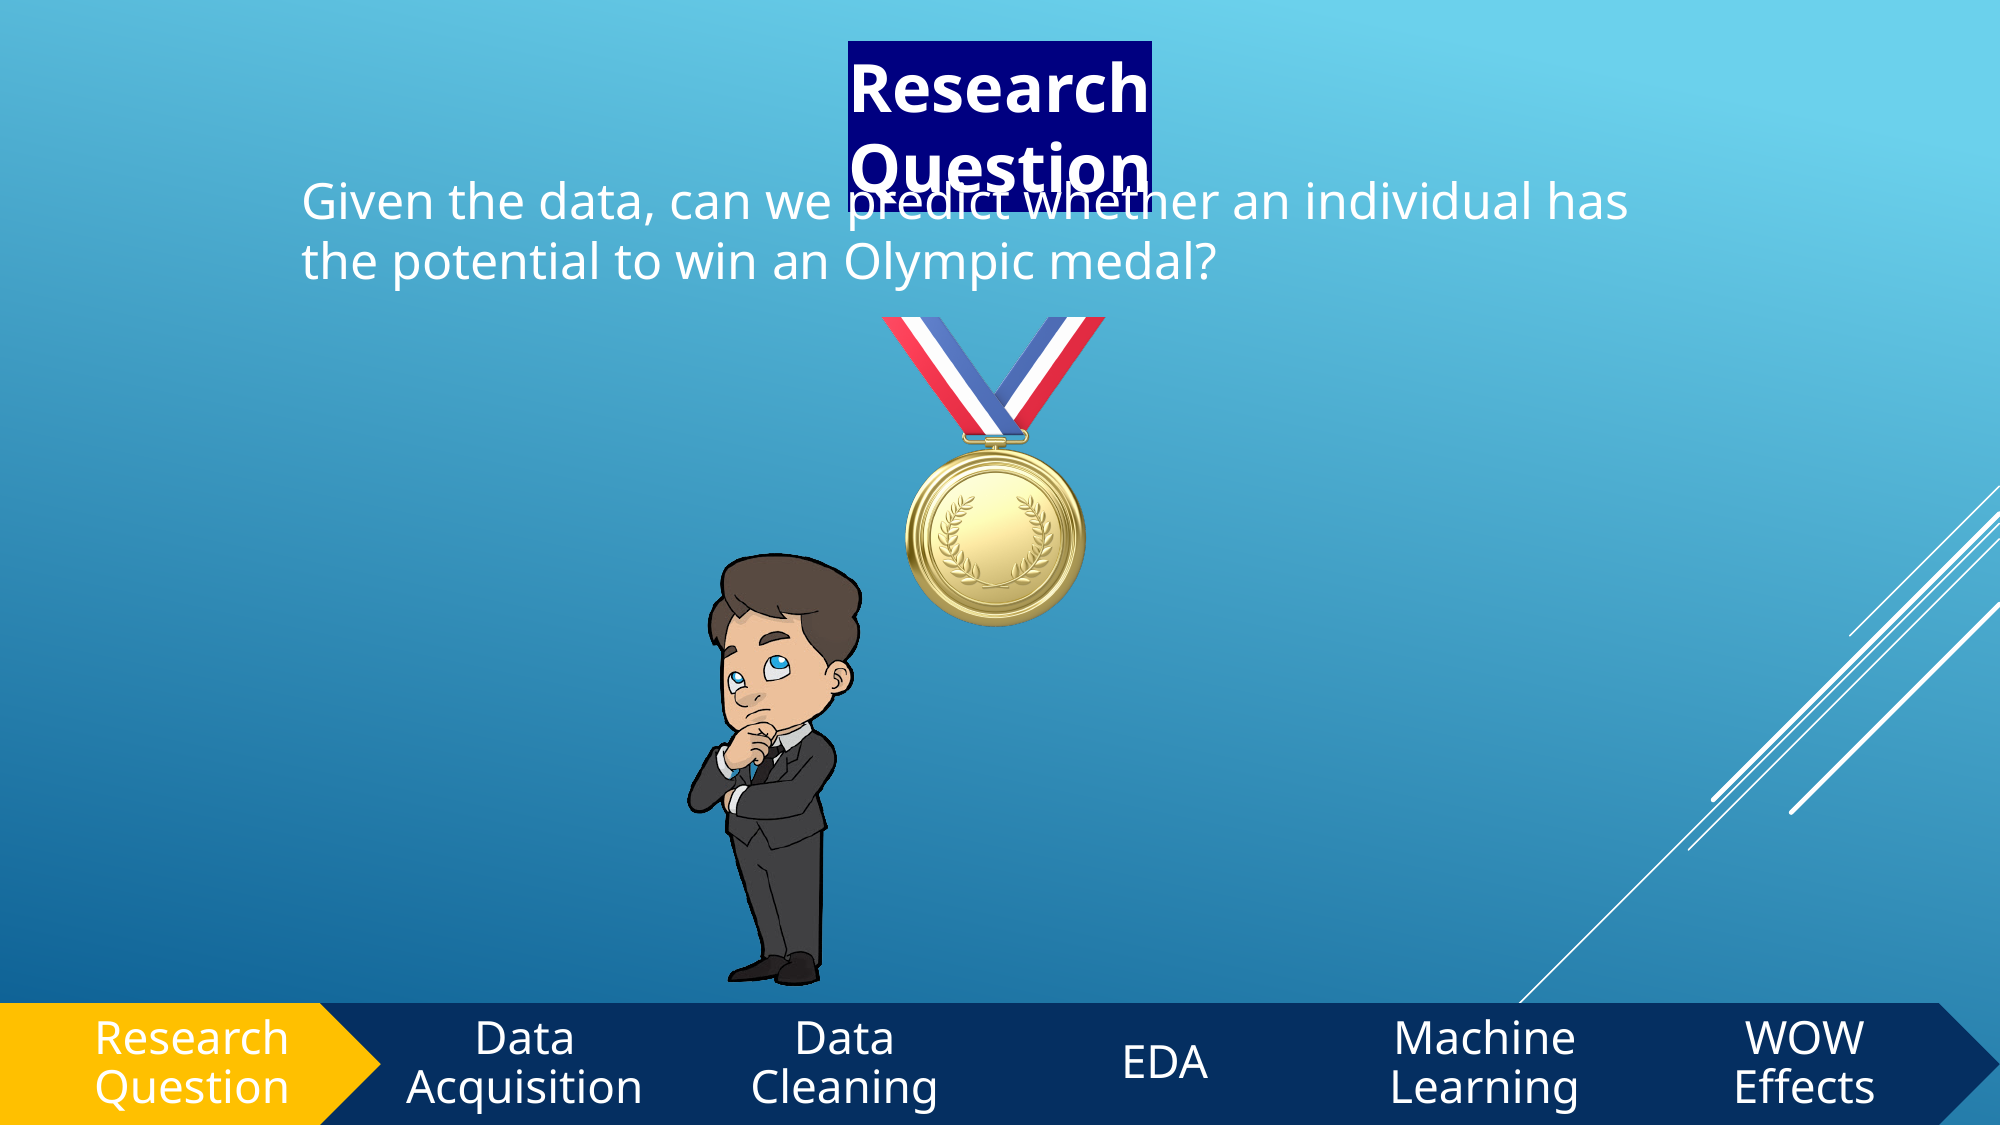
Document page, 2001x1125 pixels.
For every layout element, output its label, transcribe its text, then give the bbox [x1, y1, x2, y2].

text_box Research Question [712, 38, 1288, 162]
text_box Given the data, can we predict whether an individual has the potential to win an Olympic medal? [286, 162, 1714, 298]
picture [591, 317, 1128, 1004]
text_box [0, 1002, 2000, 1125]
